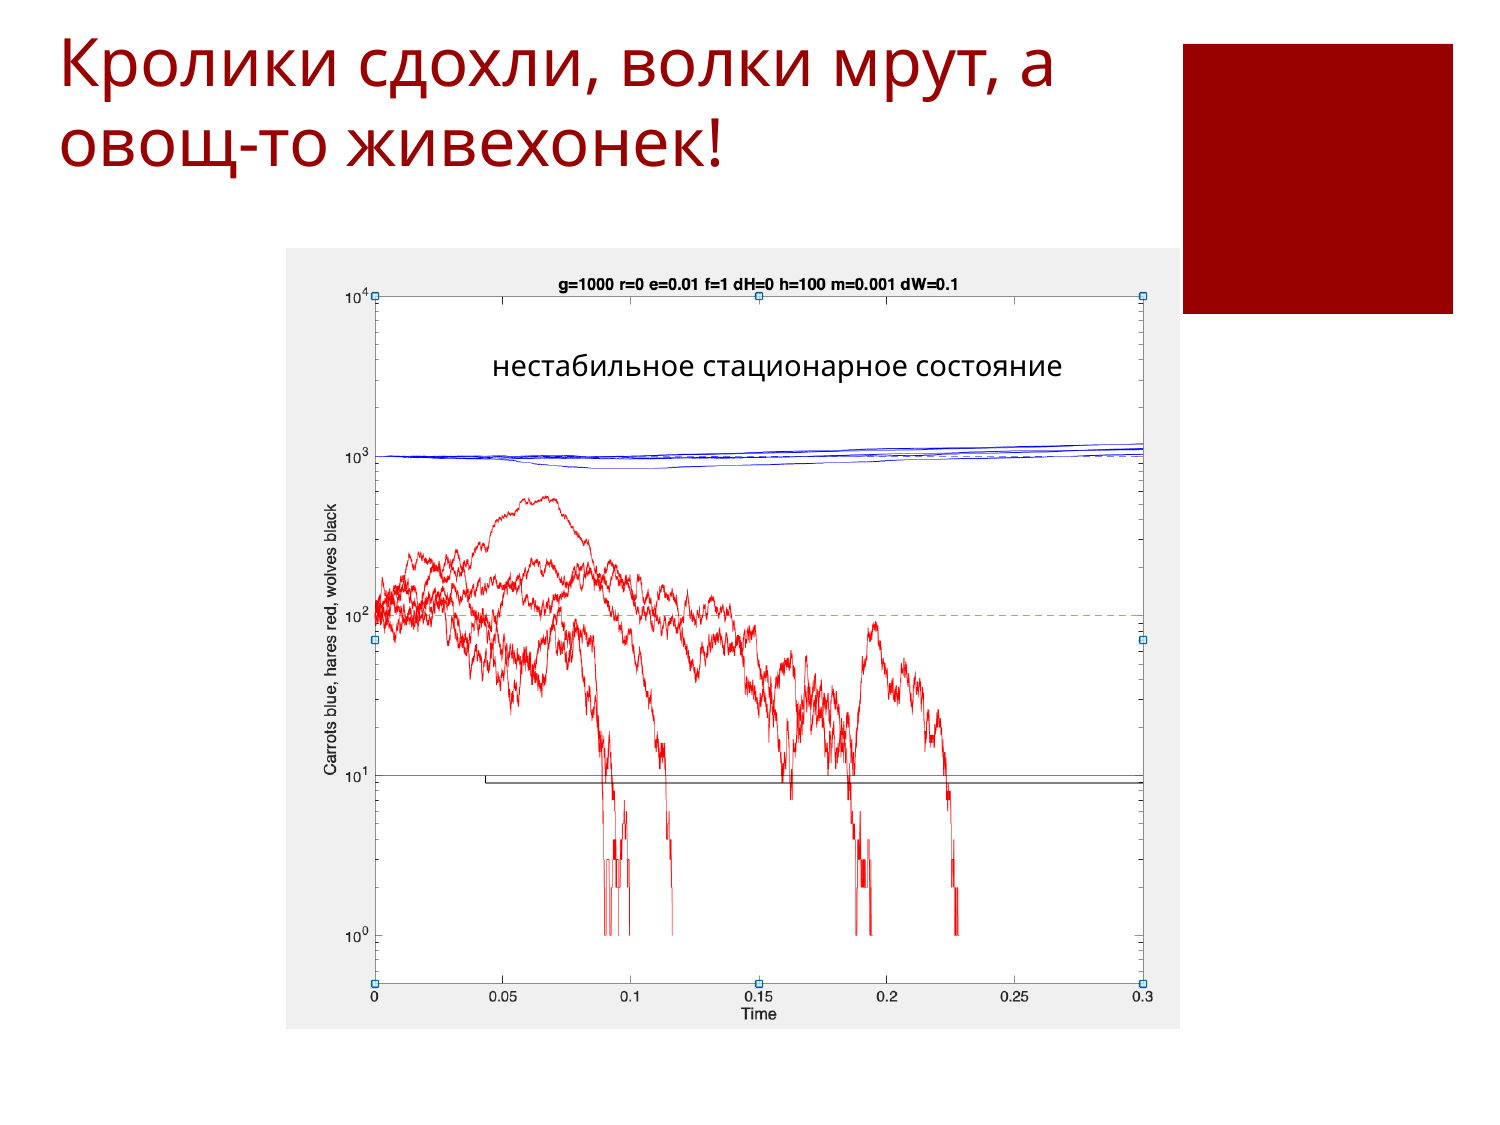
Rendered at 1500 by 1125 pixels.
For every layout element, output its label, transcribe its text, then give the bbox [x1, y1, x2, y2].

picture [285, 247, 1181, 1029]
title Кролики сдохли, волки мрут, а овощ-то живехонек! [43, 0, 1180, 188]
